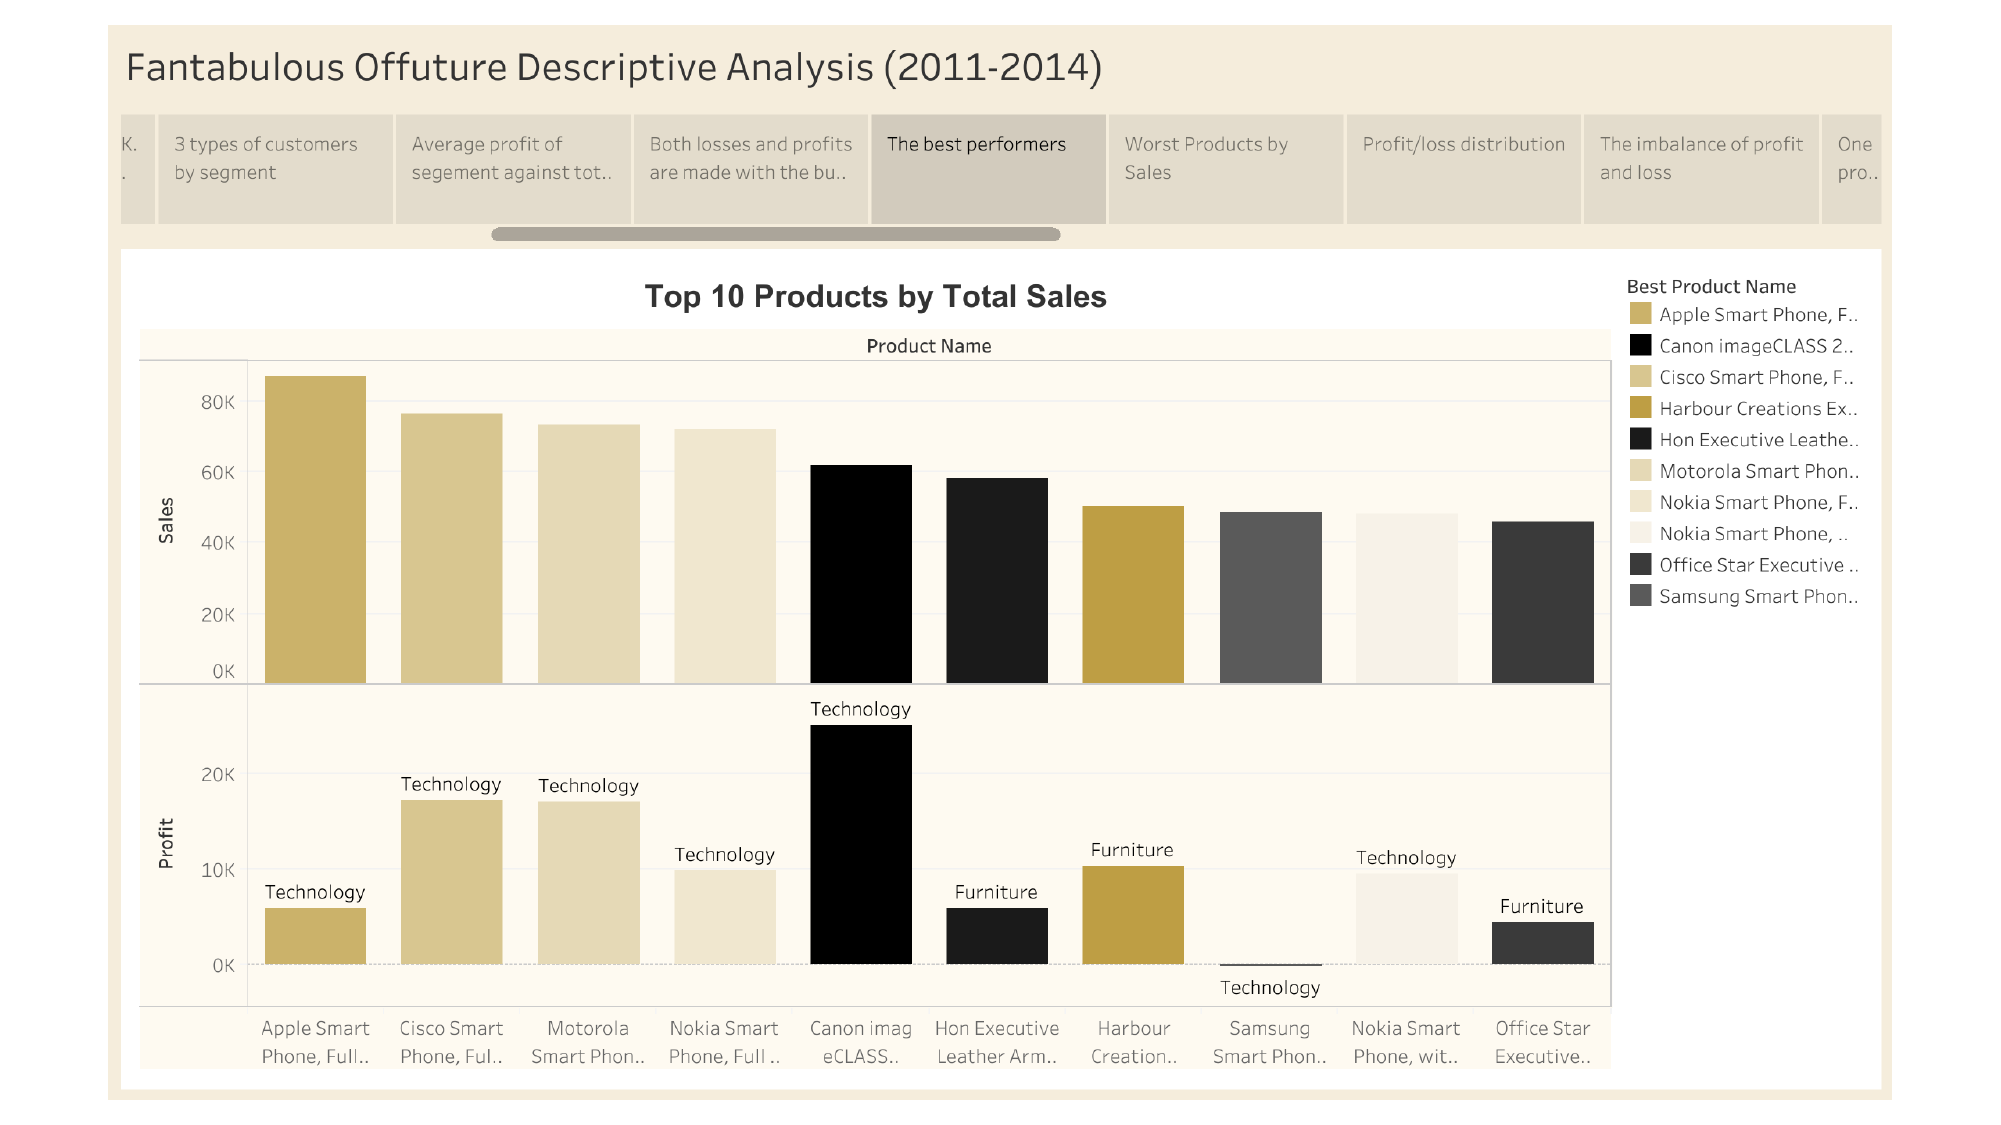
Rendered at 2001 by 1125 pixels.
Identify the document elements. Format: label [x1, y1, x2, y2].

picture [108, 25, 1892, 1100]
